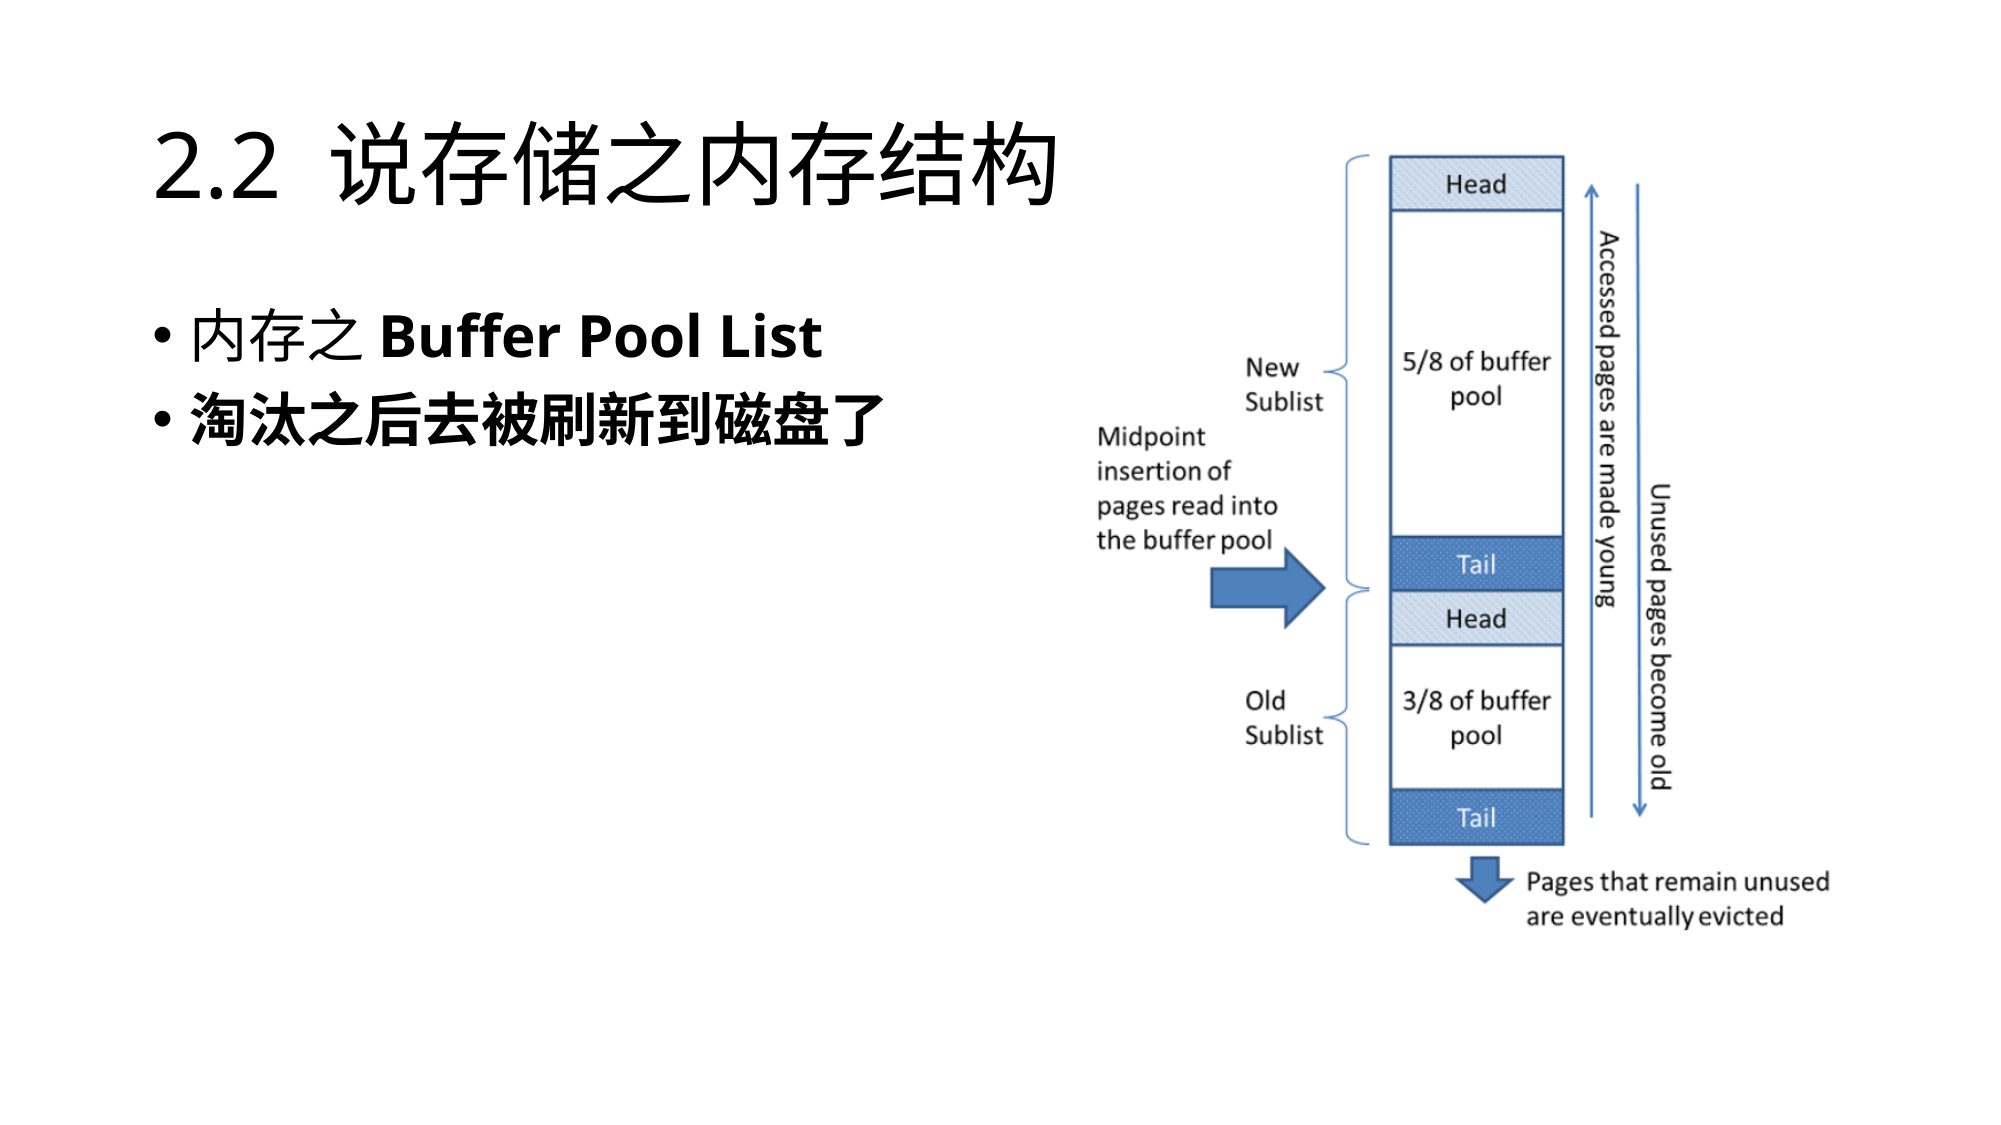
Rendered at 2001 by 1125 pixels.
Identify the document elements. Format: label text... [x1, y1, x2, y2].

picture [1089, 135, 1863, 960]
list 内存之Buffer Pool List 淘汰之后去被刷新到磁盘了 [137, 299, 1863, 1014]
title 2.2 说存储之内存结构 [137, 59, 1863, 278]
